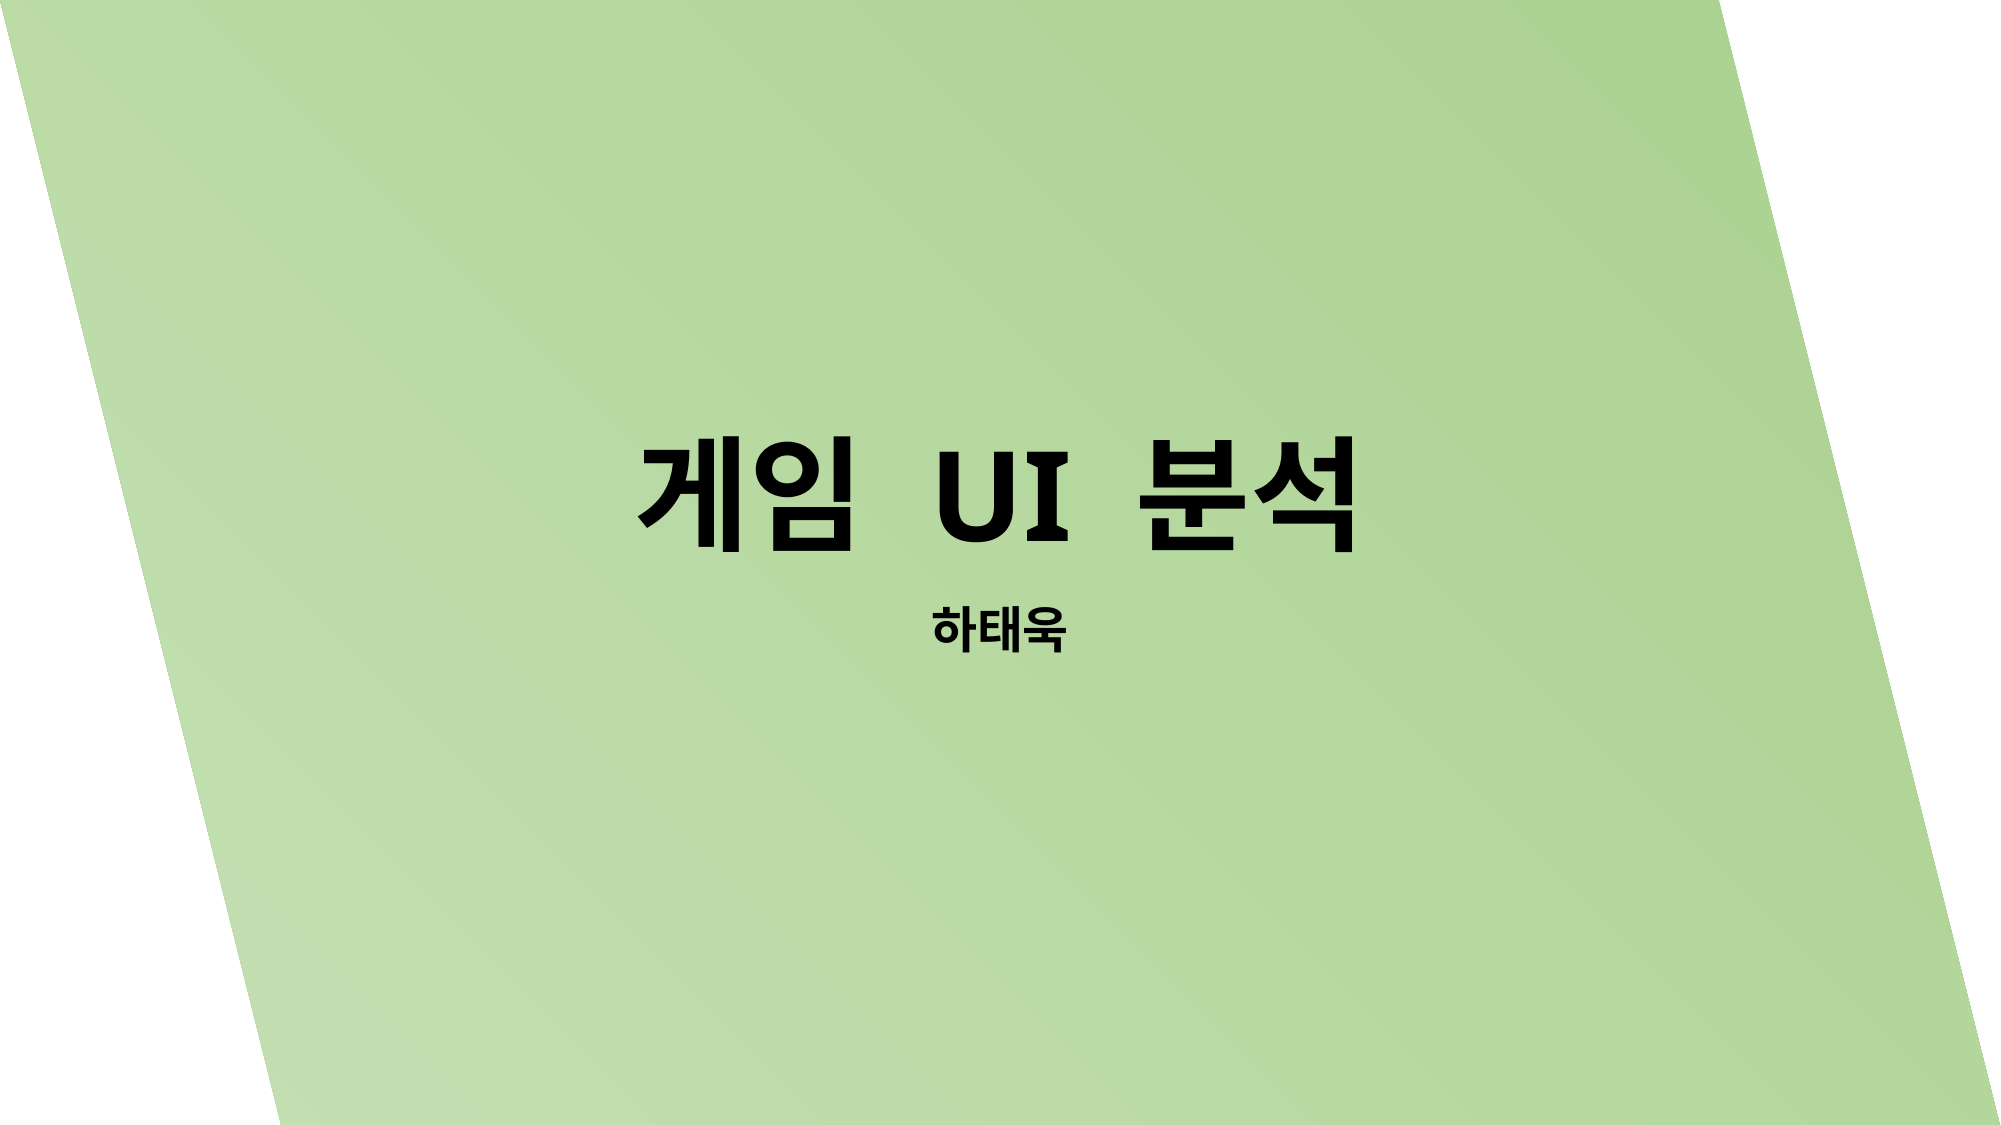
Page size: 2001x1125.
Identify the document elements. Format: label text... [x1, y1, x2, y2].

text_box [0, 0, 2000, 1125]
subtitle 하태욱 [249, 590, 1750, 863]
title 게임 UI 분석 [249, 184, 1750, 576]
